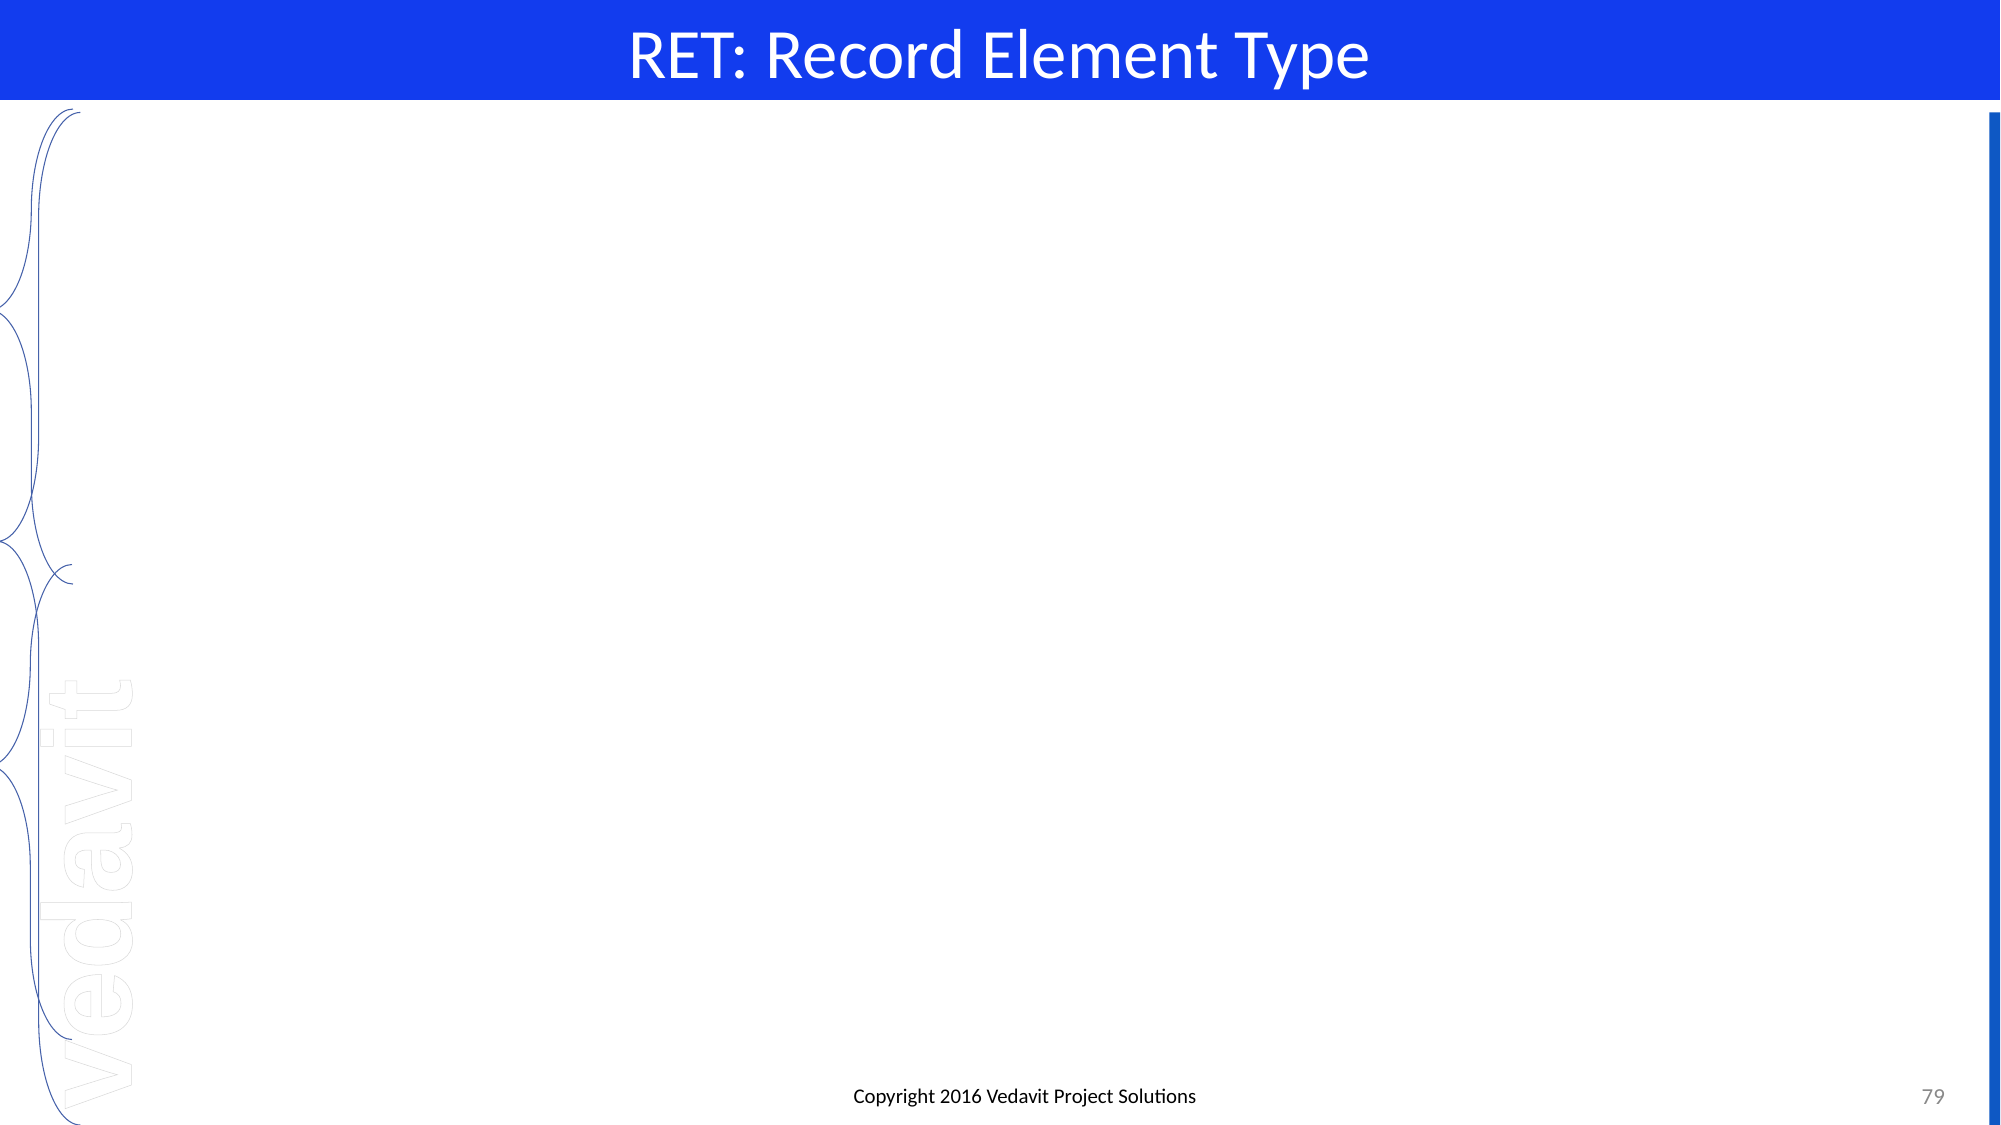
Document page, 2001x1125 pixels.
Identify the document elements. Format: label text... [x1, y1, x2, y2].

slide_number 79 [1866, 1065, 2000, 1125]
title RET: Record Element Type [0, 0, 2000, 100]
